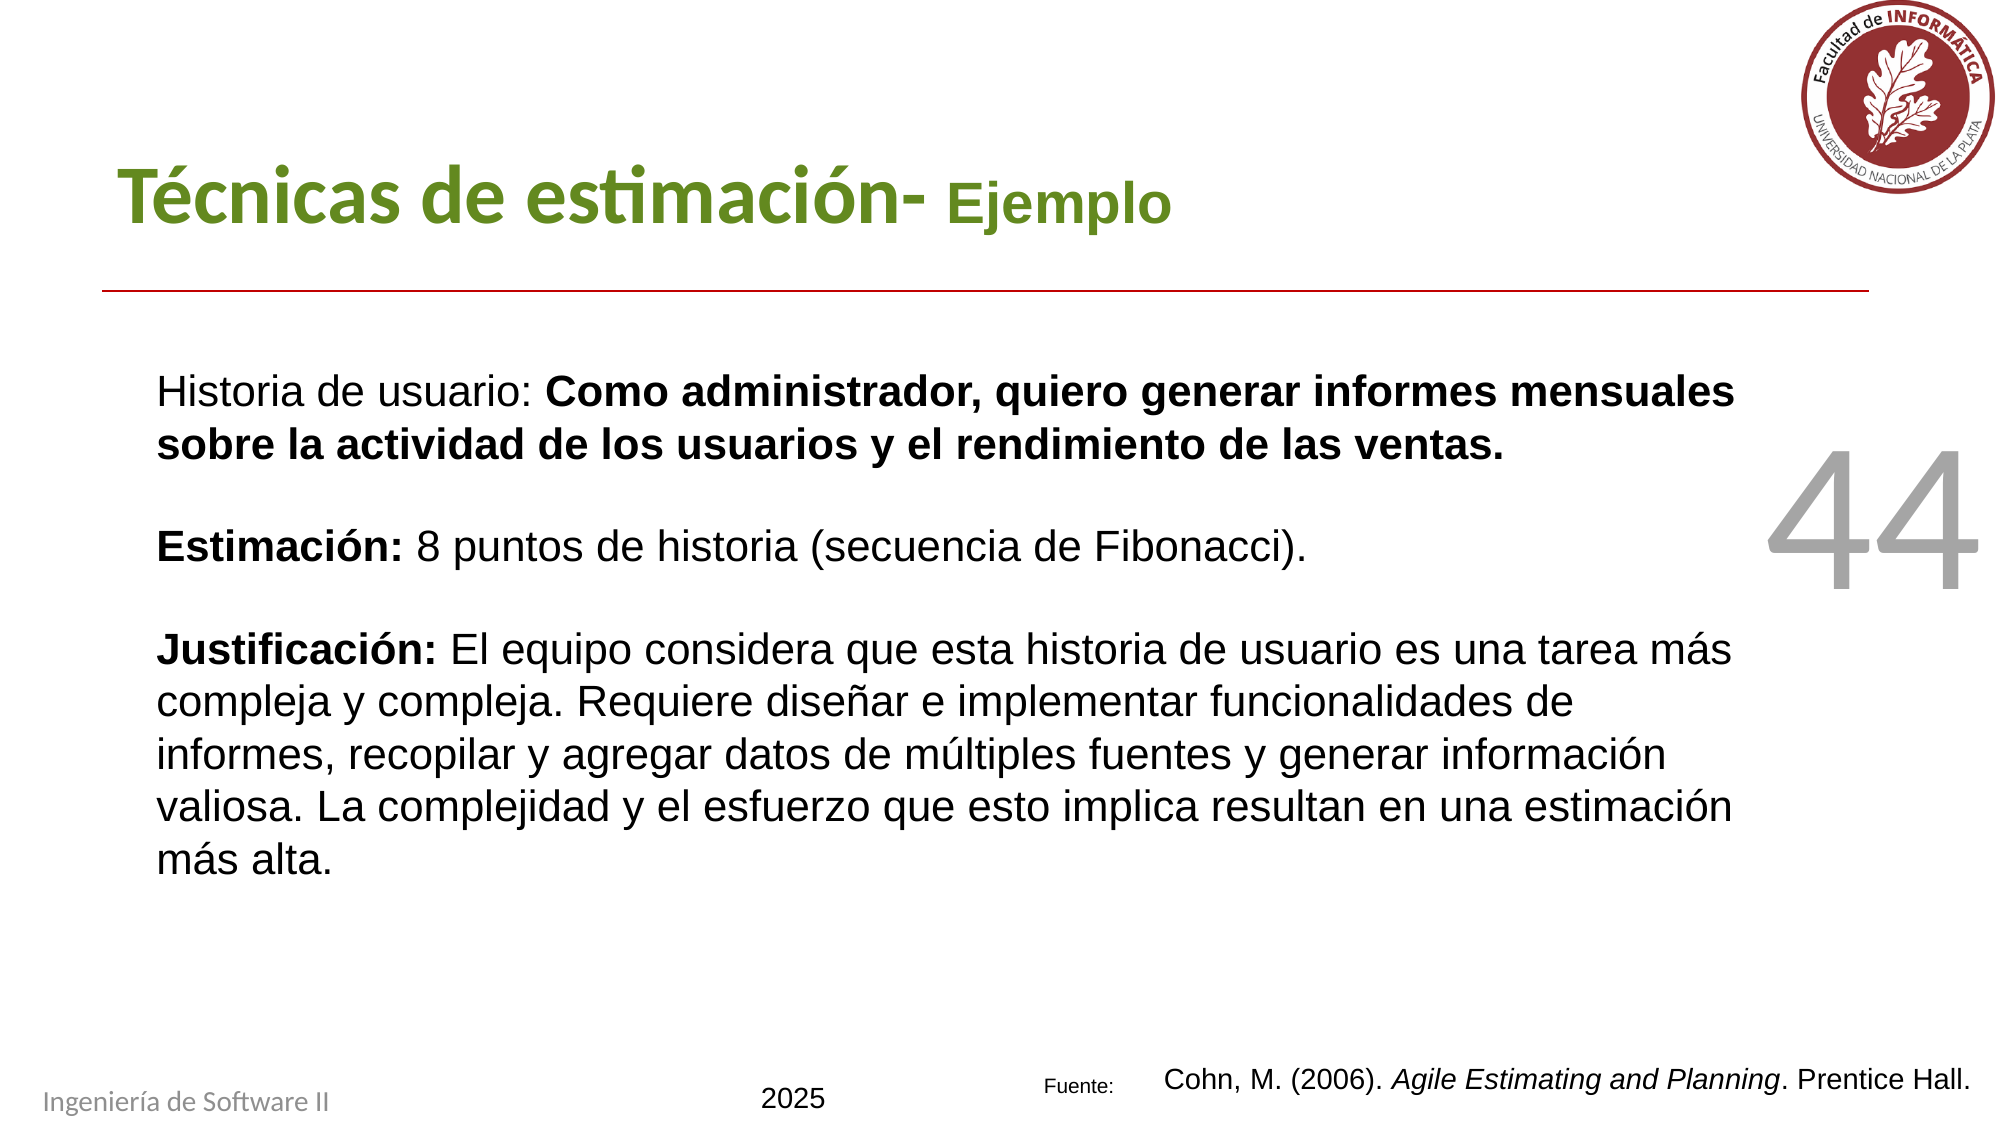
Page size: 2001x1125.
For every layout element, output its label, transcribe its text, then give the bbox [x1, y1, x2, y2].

text_box Historia de usuario: Como administrador, quiero generar informes mensuales sobre la actividad de los usuarios y el rendimiento de las ventas. Estimación: 8 puntos de historia (secuencia de Fibonacci). Justificación: El equipo considera que esta historia de usuario es una tarea más compleja y compleja. Requiere diseñar e implementar funcionalidades de informes, recopilar y agregar datos de múltiples fuentes y generar información valiosa. La complejidad y el esfuerzo que esto implica resultan en una estimación más alta. [141, 348, 1756, 898]
picture [1801, 0, 2000, 195]
text_box Ingeniería de Software II [27, 1075, 382, 1111]
text_box Cohn, M. (2006). Agile Estimating and Planning. Prentice Hall. [1148, 1053, 2000, 1104]
text_box Técnicas de estimación- Ejemplo [102, 105, 1870, 291]
text_box 44 [1756, 467, 1998, 640]
